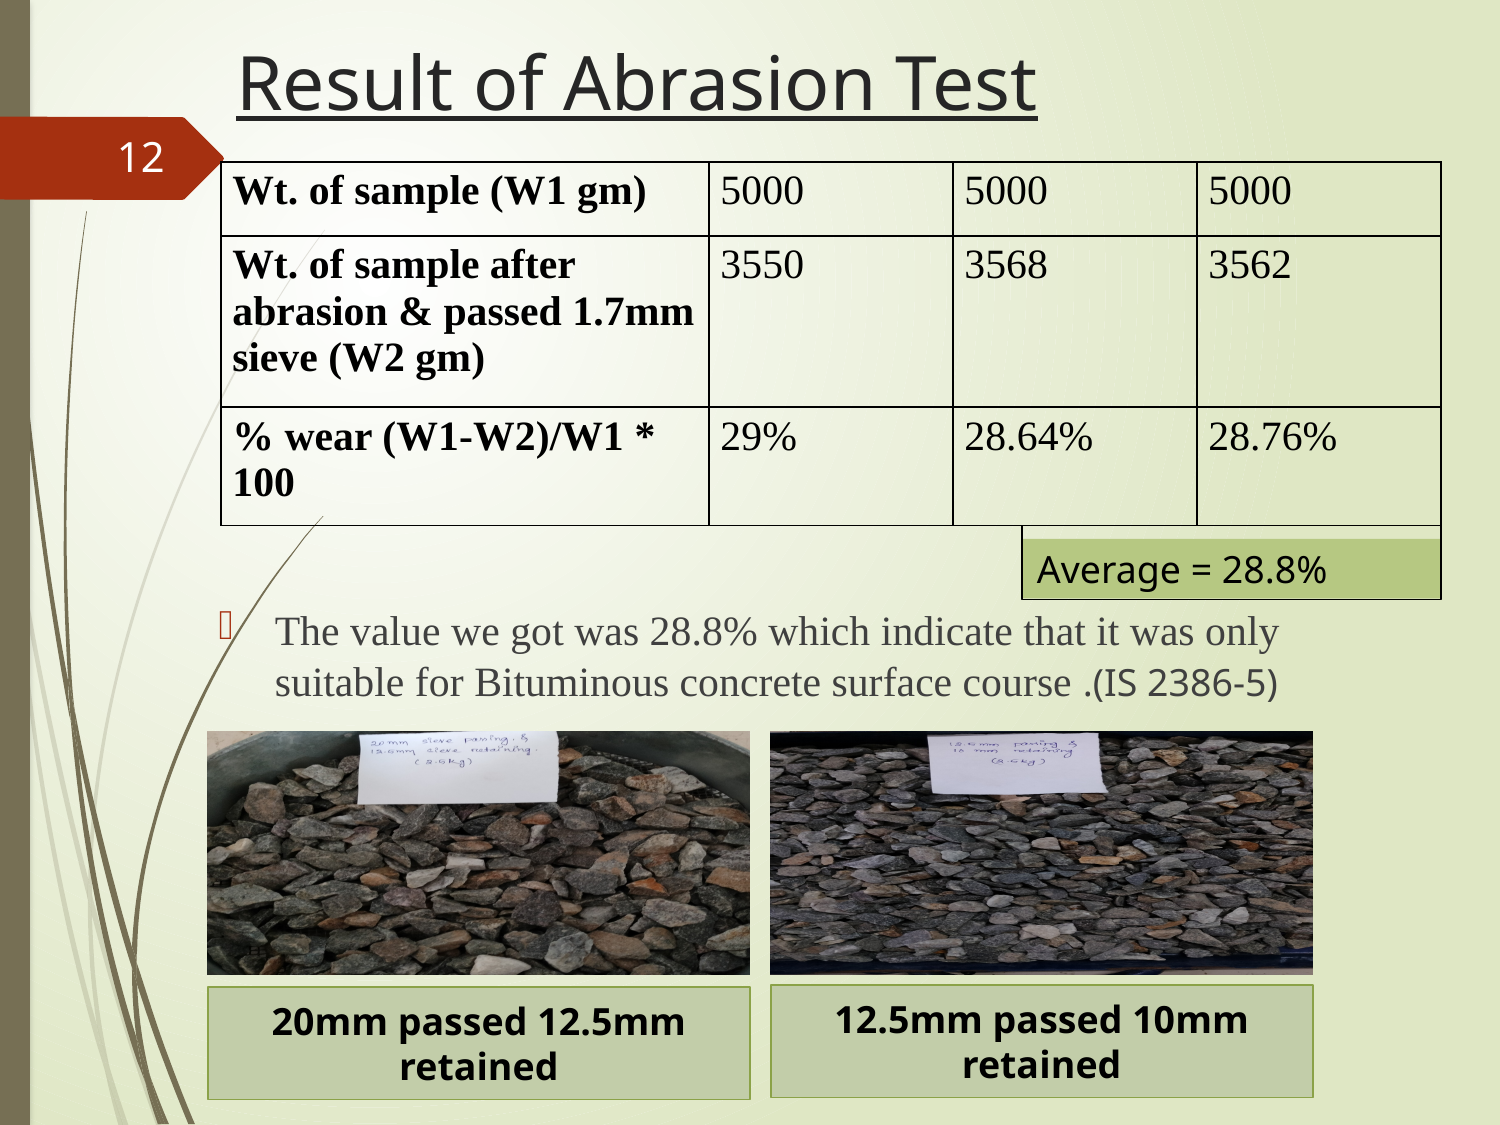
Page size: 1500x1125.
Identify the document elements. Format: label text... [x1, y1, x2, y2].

slide_number 12 [83, 129, 180, 190]
table_header Wt. of sample (W1 gm) [222, 163, 708, 235]
list The value we got was 28.8% which indicate that it was only suitable for Bituminous concrete surface course .(IS 2386-5) [203, 596, 1339, 720]
table_cell 3562 [1198, 237, 1440, 406]
table_cell 3568 [954, 237, 1196, 406]
picture [207, 731, 751, 976]
table_cell % wear (W1-W2)/W1 * 100 [222, 408, 708, 525]
table_cell 28.64% [954, 408, 1196, 525]
table_header 5000 [954, 163, 1196, 235]
table_header 5000 [710, 163, 952, 235]
table_cell 28.76% [1198, 408, 1440, 525]
table_cell 3550 [710, 237, 952, 406]
text_box 20mm passed 12.5mm retained [207, 986, 751, 1100]
text_box [1022, 525, 1442, 600]
table_cell 29% [710, 408, 952, 525]
table_cell Wt. of sample after abrasion & passed 1.7mm sieve (W2 gm) [222, 237, 708, 406]
text_box 12.5mm passed 10mm retained [770, 984, 1314, 1098]
title Result of Abrasion Test [221, 27, 1279, 151]
table_header 5000 [1198, 163, 1440, 235]
picture [770, 731, 1314, 976]
